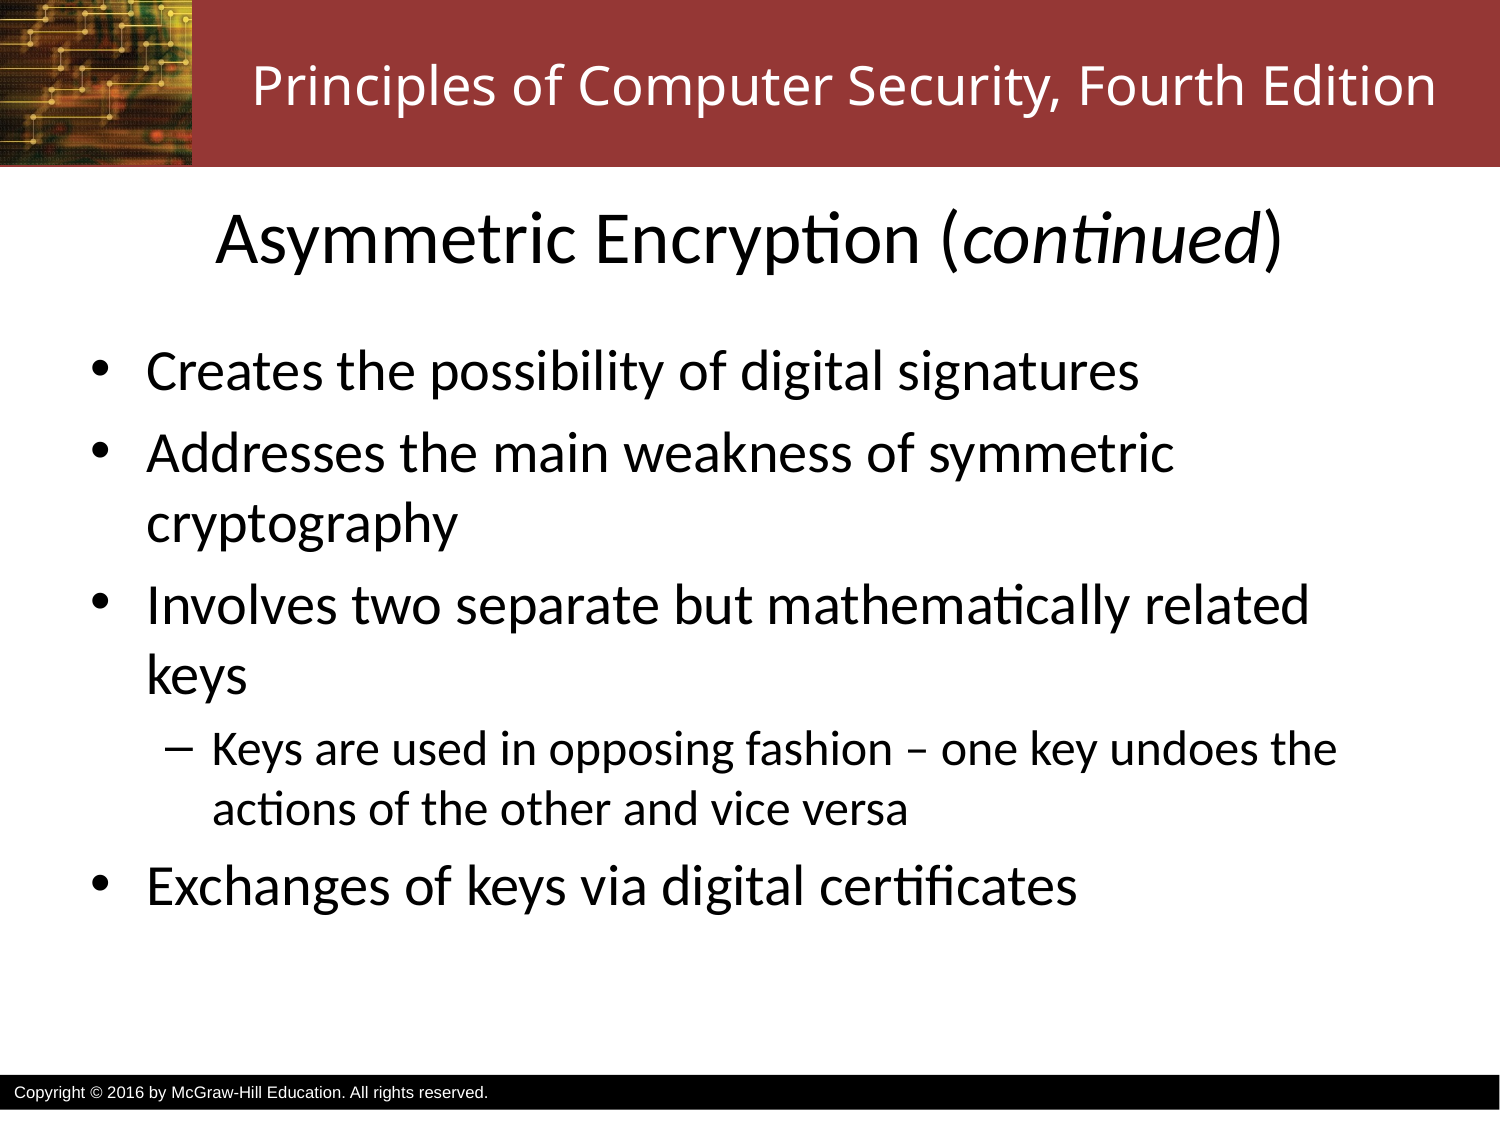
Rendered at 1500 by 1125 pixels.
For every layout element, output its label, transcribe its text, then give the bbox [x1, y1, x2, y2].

list Creates the possibility of digital signatures Addresses the main weakness of symmetric cryptography Involves two separate but mathematically related keys Keys are used in opposing fashion – one key undoes the actions of the other and vice versa Exchanges of keys via digital certificates [75, 324, 1425, 1005]
picture [0, 0, 192, 165]
title Asymmetric Encryption (continued) [75, 181, 1425, 324]
